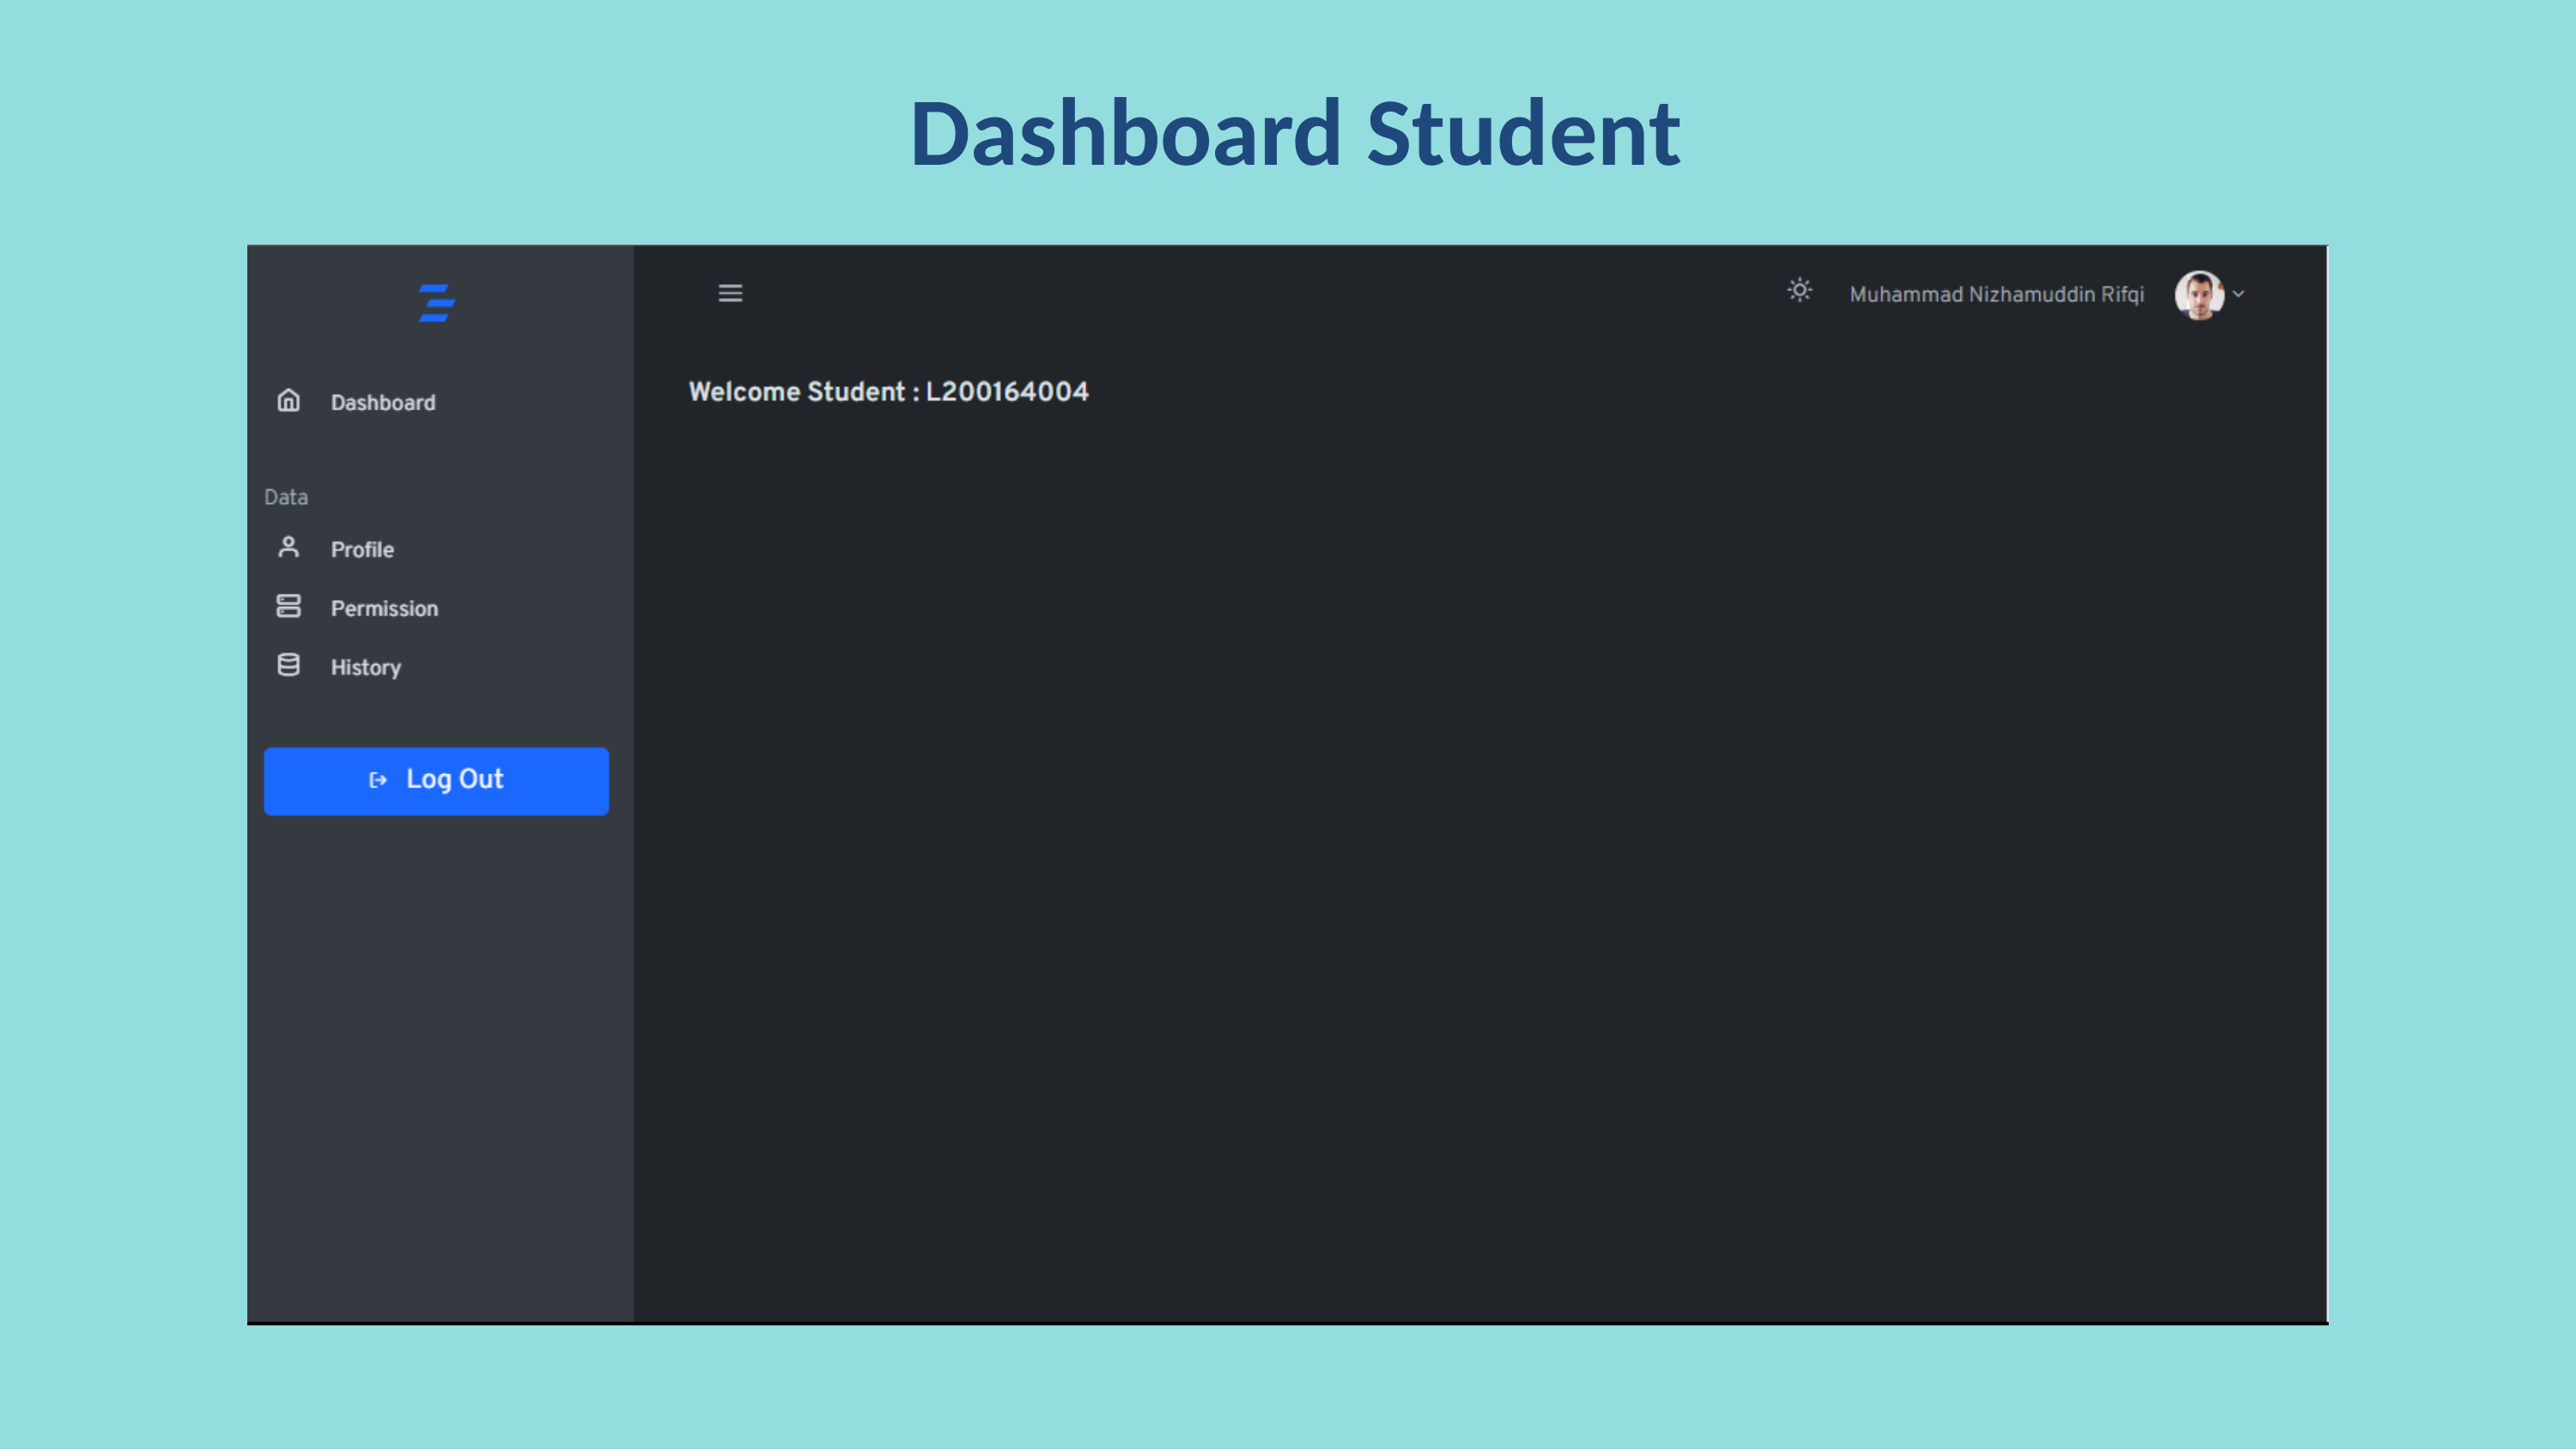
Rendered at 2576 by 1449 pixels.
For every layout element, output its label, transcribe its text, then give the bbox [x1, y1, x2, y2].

picture [246, 245, 2330, 1325]
text_box Dashboard Student [897, 62, 1696, 191]
